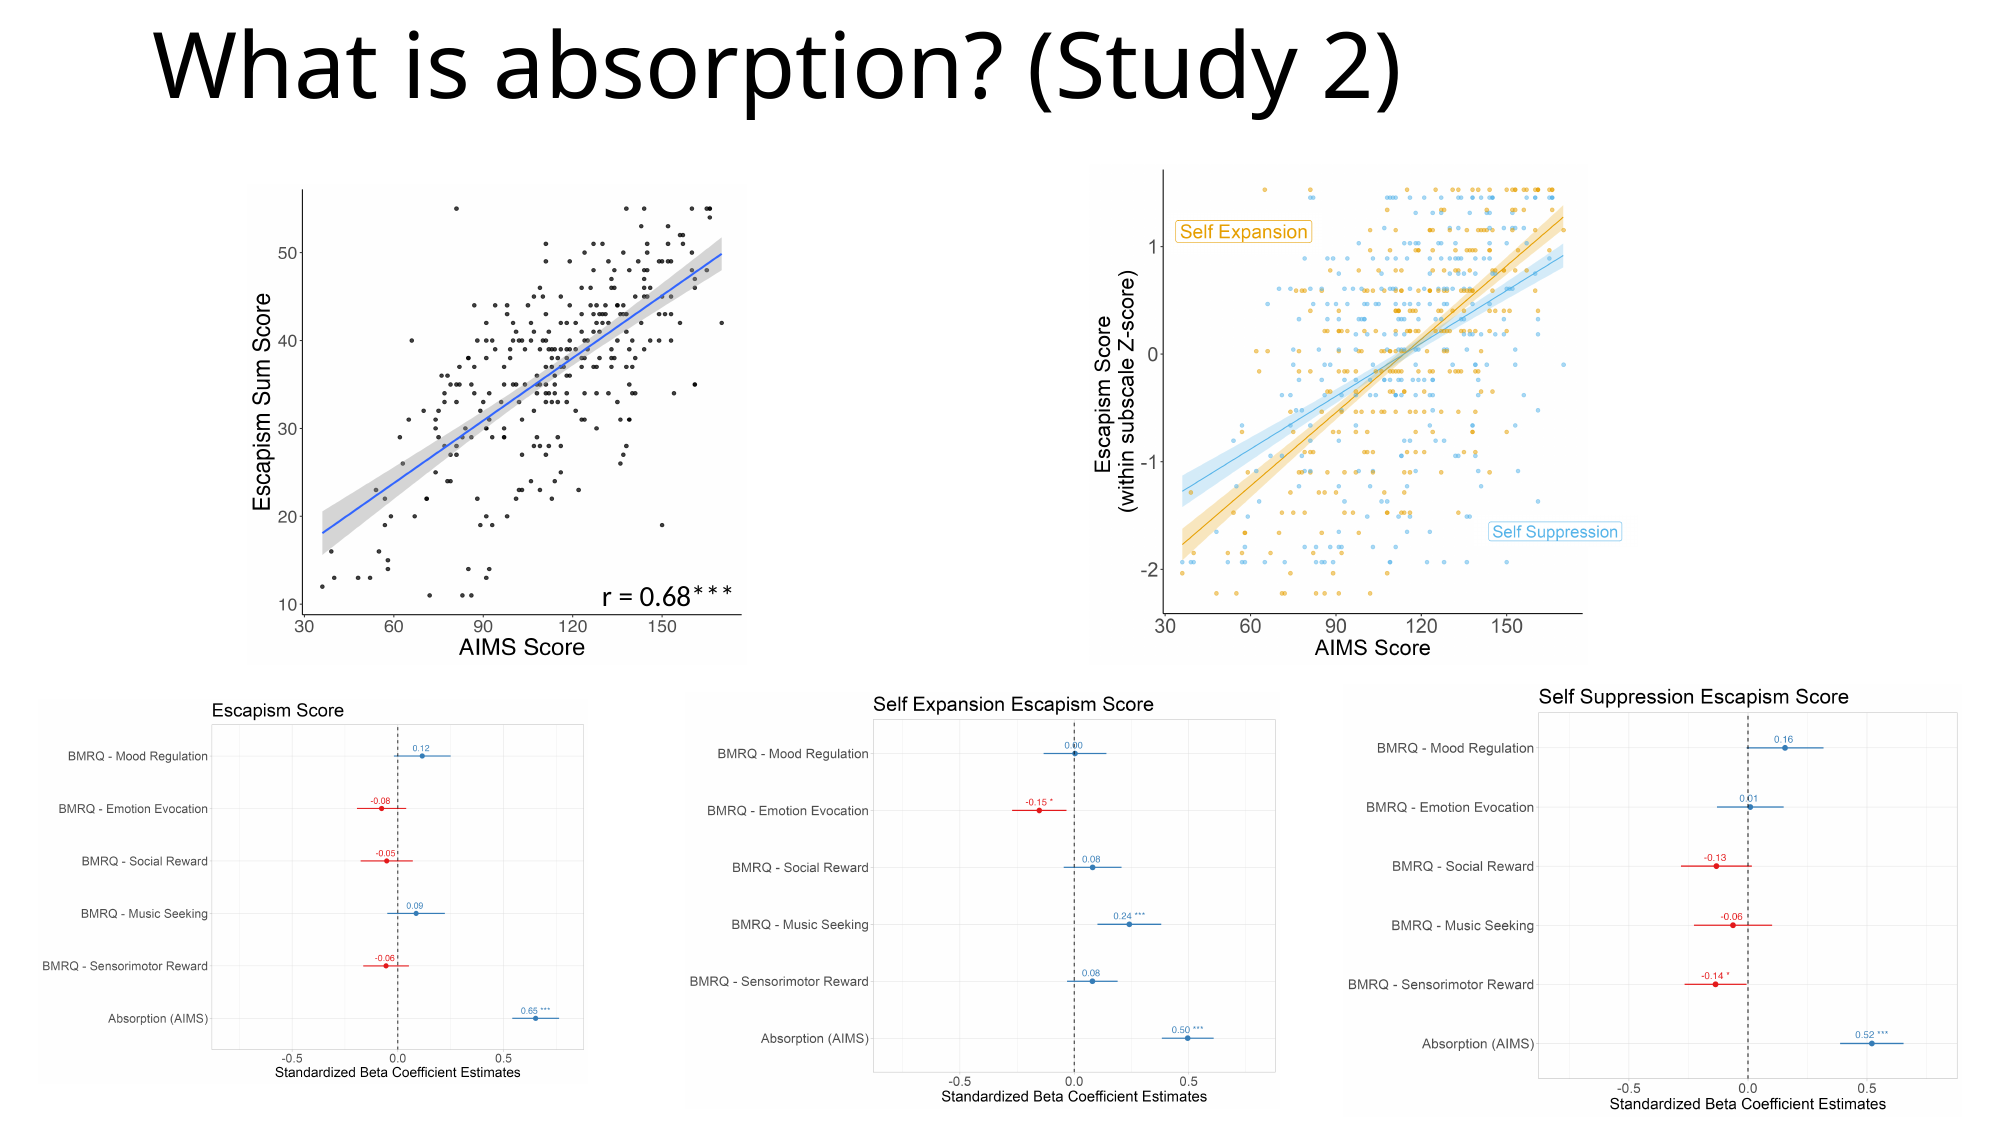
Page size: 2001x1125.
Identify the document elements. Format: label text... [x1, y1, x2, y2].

picture [1343, 684, 1962, 1117]
picture [685, 692, 1280, 1109]
title What is absorption? (Study 2) [137, 8, 1863, 130]
picture [38, 699, 588, 1084]
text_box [247, 184, 1233, 665]
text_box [1089, 164, 1638, 665]
